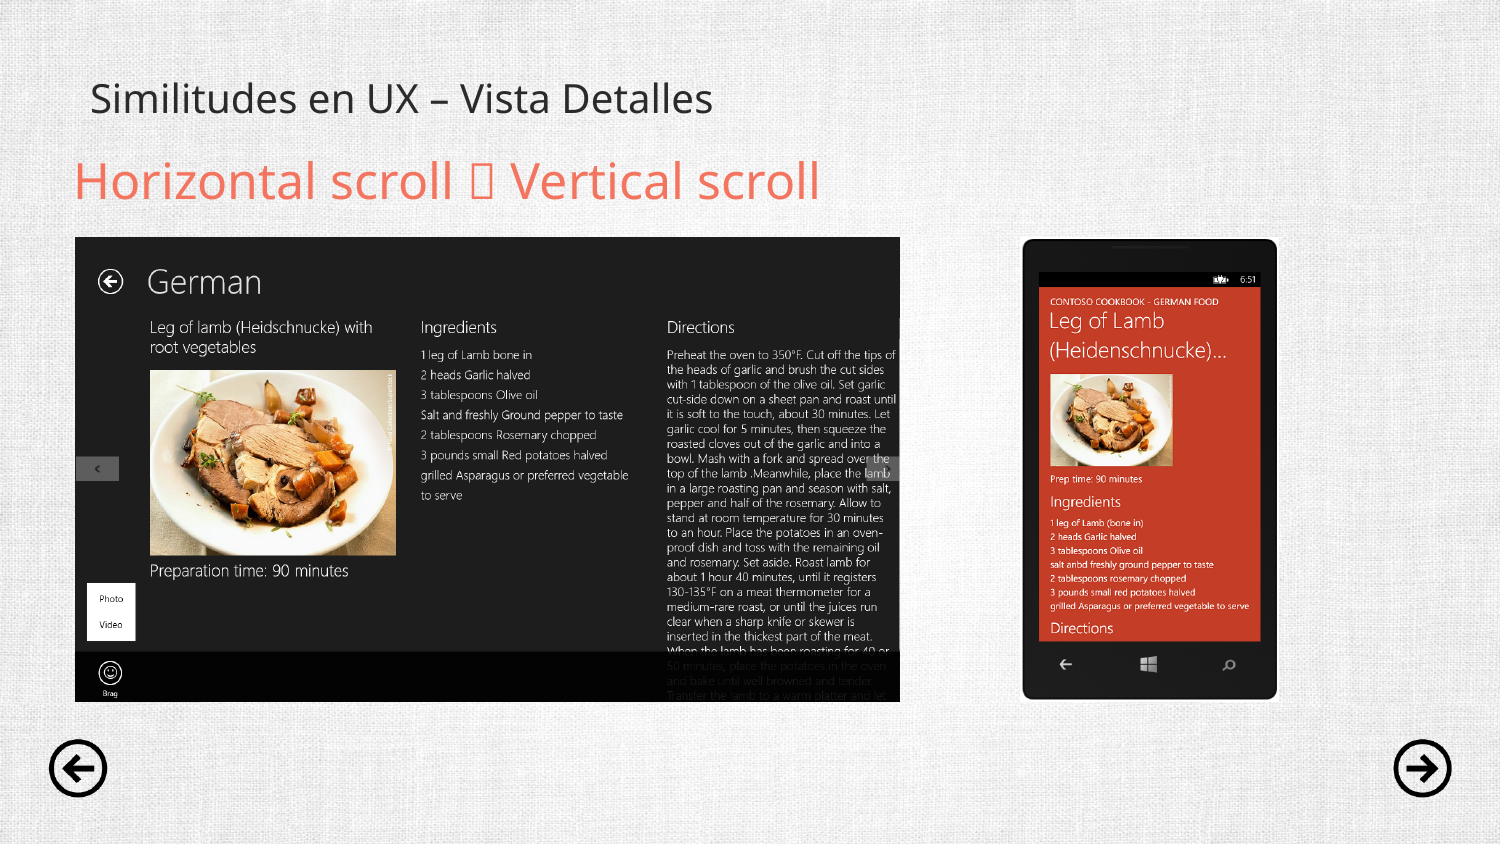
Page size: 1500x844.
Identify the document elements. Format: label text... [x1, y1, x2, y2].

picture [0, 0, 1500, 844]
text_box Horizontal scroll  Vertical scroll [58, 141, 934, 262]
title Similitudes en UX – Vista Detalles [75, 65, 1425, 130]
